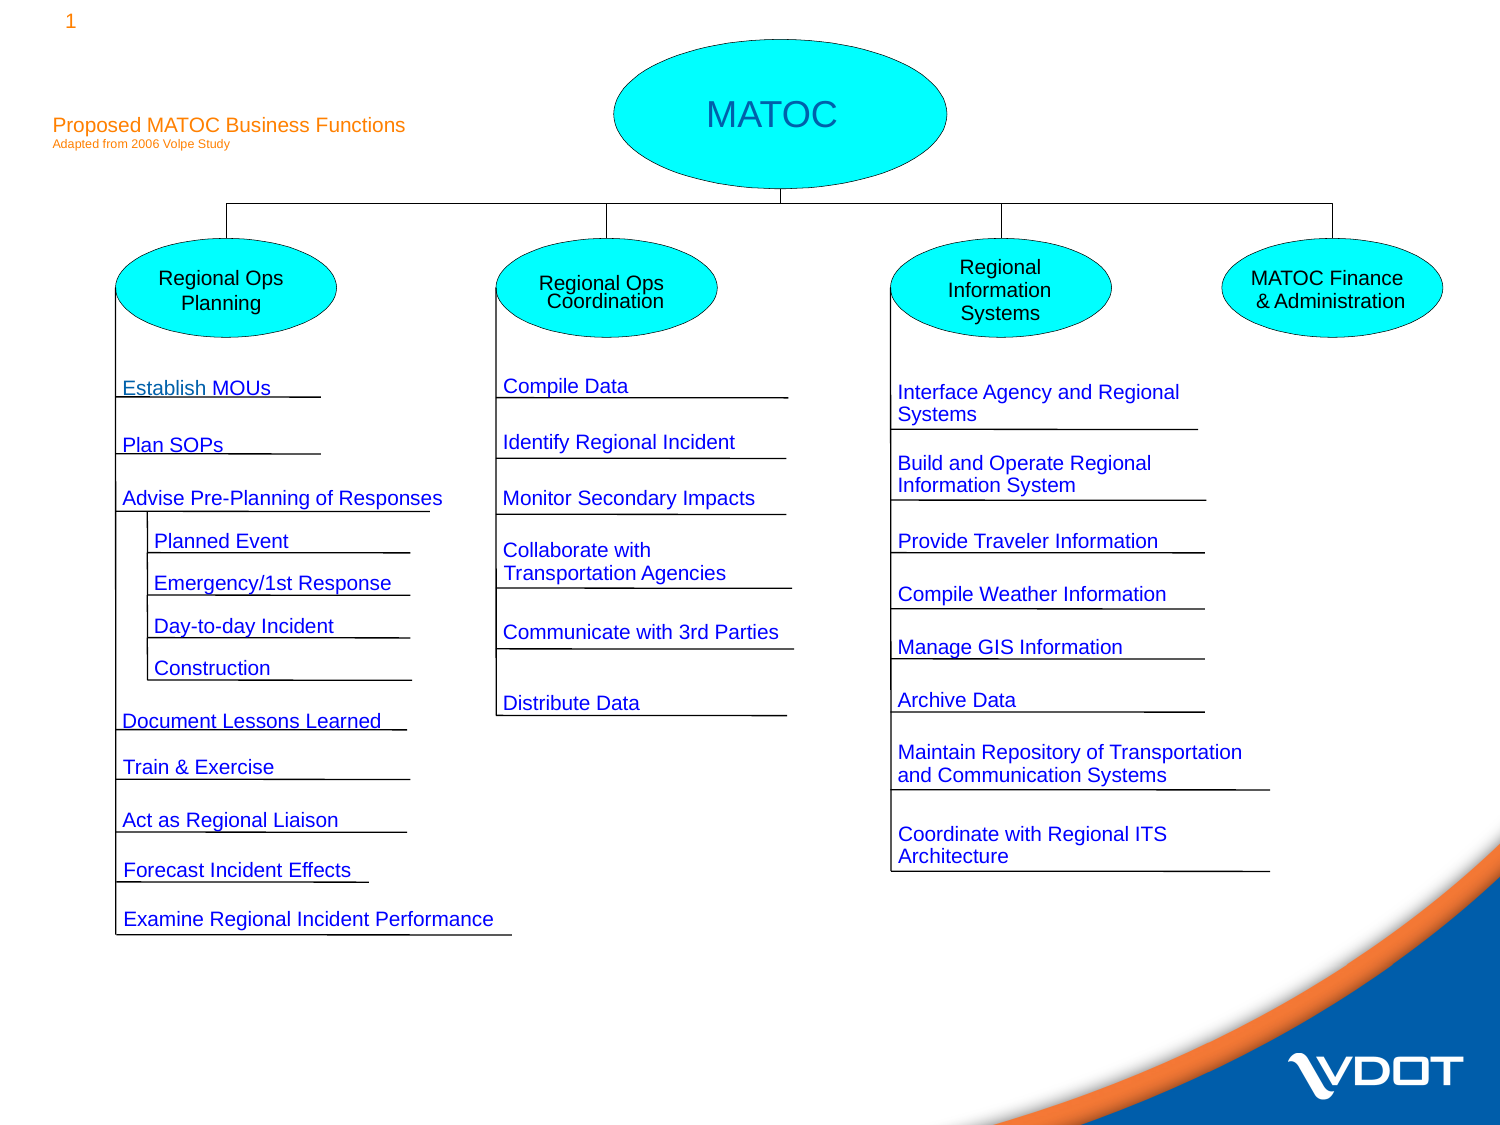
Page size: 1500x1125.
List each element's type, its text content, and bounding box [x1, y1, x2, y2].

title Proposed MATOC Business Functions Adapted from 2006 Volpe Study [37, 37, 111, 225]
slide_number 83 [50, 0, 188, 37]
picture [917, 803, 1500, 1125]
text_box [111, 36, 1463, 938]
